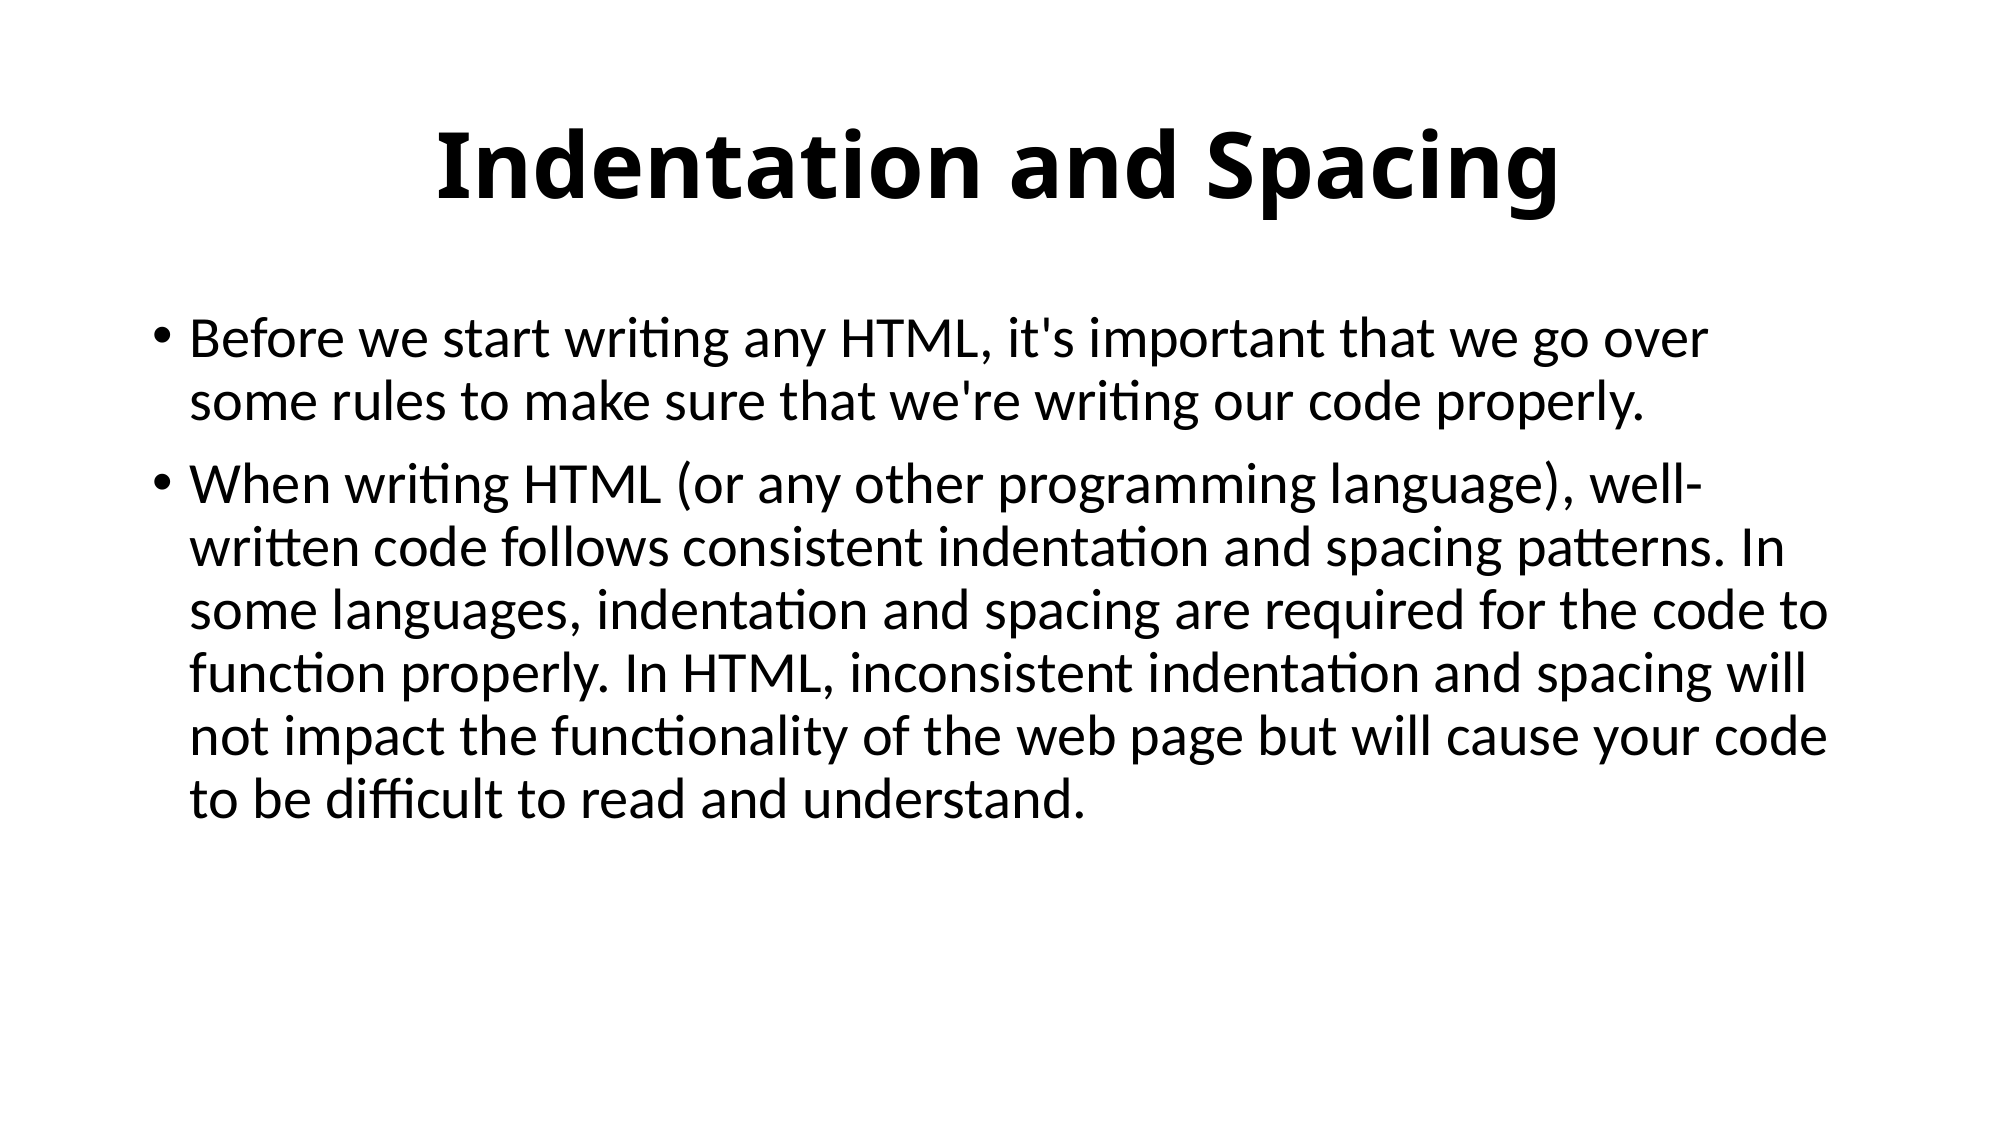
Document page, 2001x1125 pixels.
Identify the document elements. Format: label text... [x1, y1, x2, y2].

text_box Before we start writing any HTML, it's important that we go over some rules to make sure that we're writing our code properly. When writing HTML (or any other programming language), well-written code follows consistent indentation and spacing patterns. In some languages, indentation and spacing are required for the code to function properly. In HTML, inconsistent indentation and spacing will not impact the functionality of the web page but will cause your code to be difficult to read and understand. [137, 299, 1863, 1014]
text_box Indentation and Spacing [137, 59, 1863, 278]
